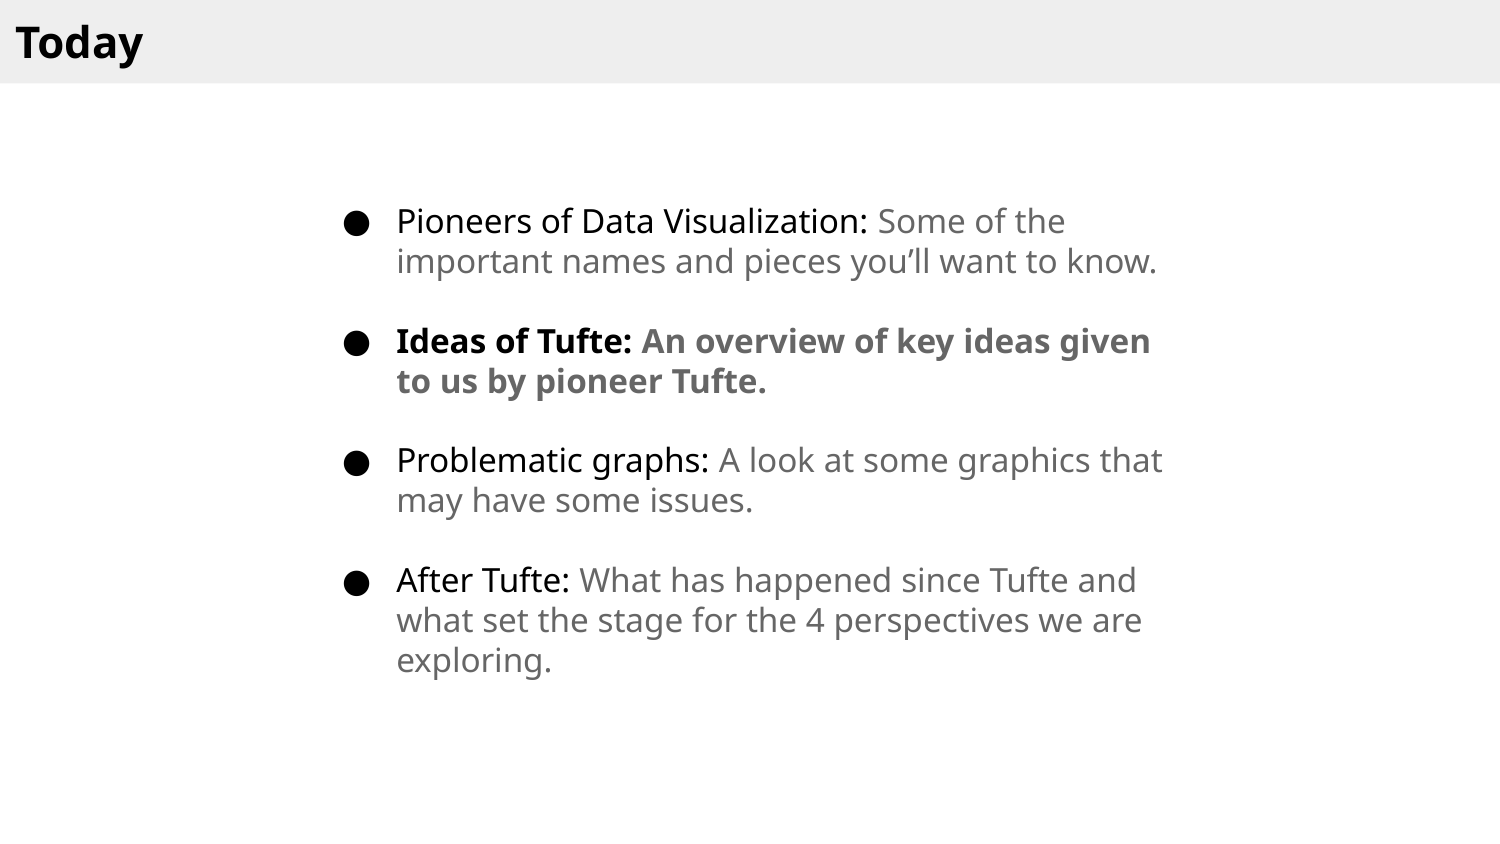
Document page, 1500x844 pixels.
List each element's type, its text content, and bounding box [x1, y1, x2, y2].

text_box Pioneers of Data Visualization: Some of the important names and pieces you’ll want to know. Ideas of Tufte: An overview of key ideas given to us by pioneer Tufte. Problematic graphs: A look at some graphics that may have some issues. After Tufte: What has happened since Tufte and what set the stage for the 4 perspectives we are exploring. [306, 185, 1194, 707]
text_box Today [0, 0, 1480, 83]
text_box [0, 0, 1500, 84]
